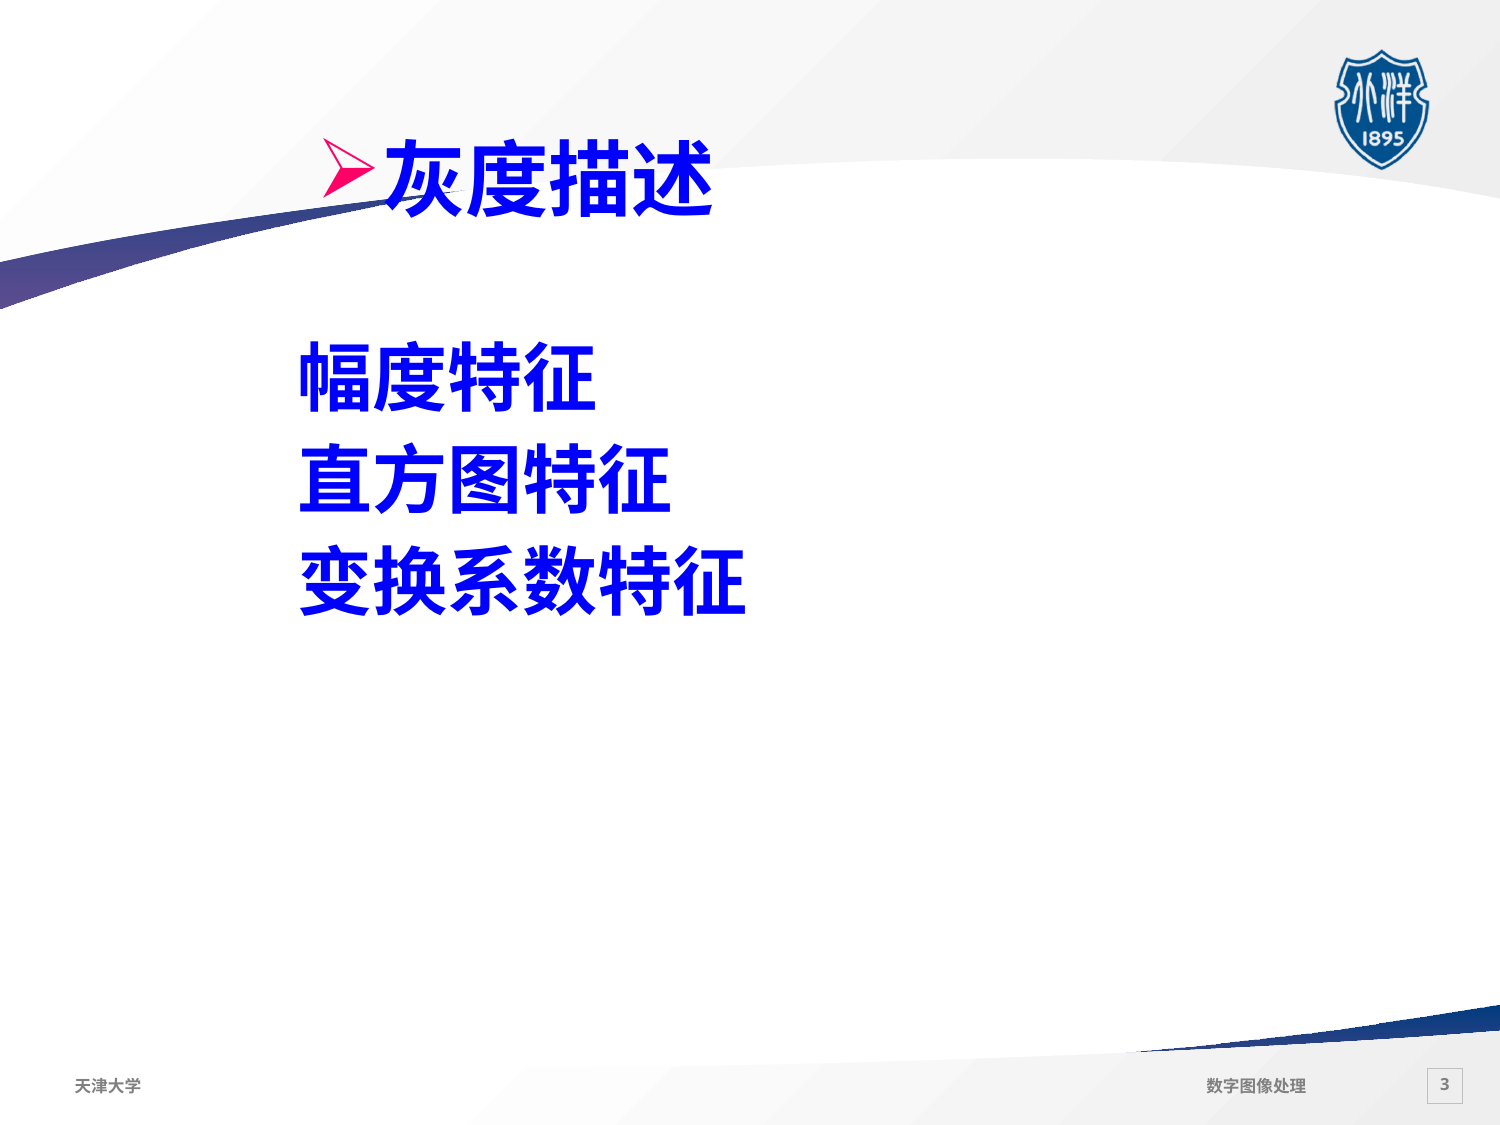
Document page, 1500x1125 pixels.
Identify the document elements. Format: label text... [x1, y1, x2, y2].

list 幅度特征 直方图特征 变换系数特征 [282, 333, 1062, 806]
title 灰度描述 [301, 90, 1140, 278]
picture [1321, 47, 1447, 172]
